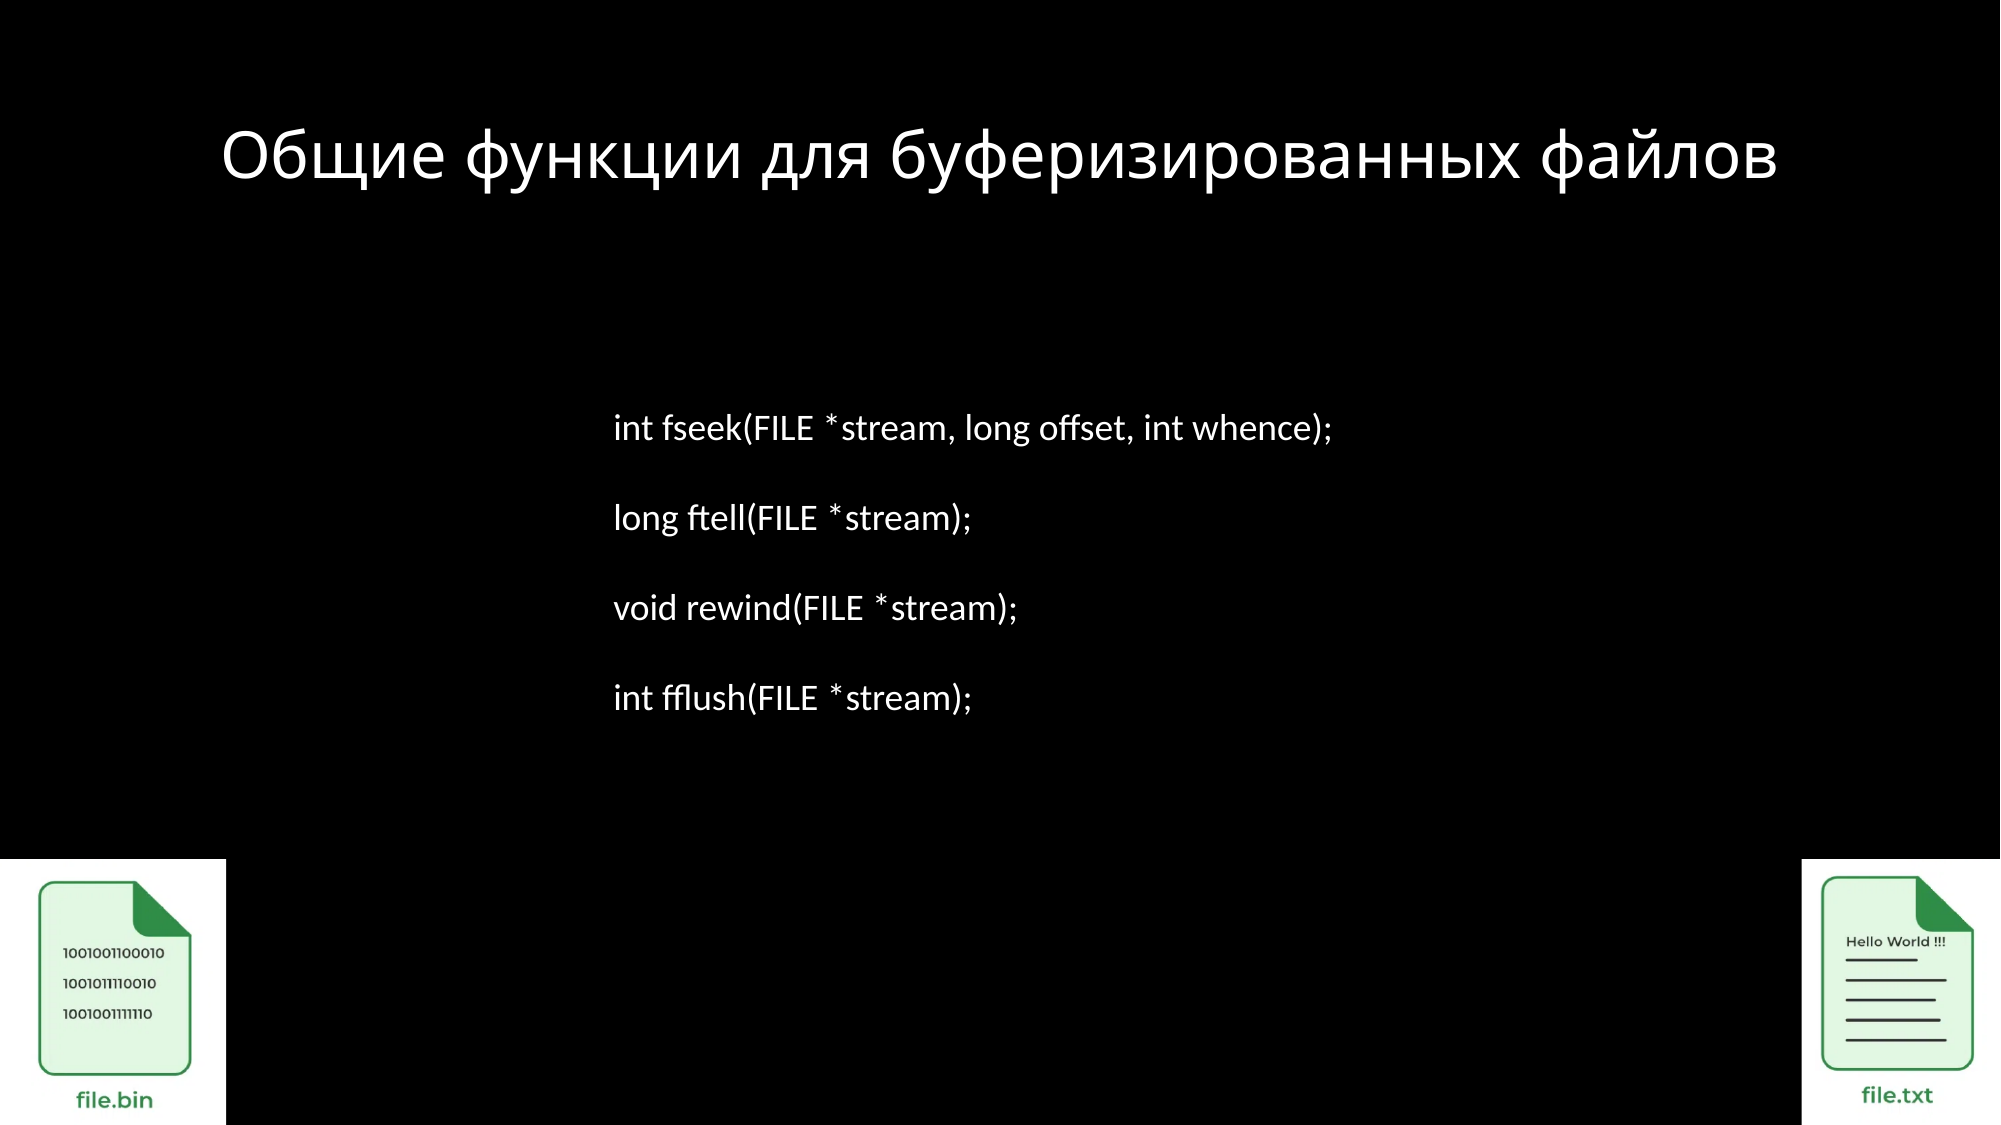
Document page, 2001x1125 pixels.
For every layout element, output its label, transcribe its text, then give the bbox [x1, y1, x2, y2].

text_box int fseek(FILE *stream, long offset, int whence); long ftell(FILE *stream); void rewind(FILE *stream); int fflush(FILE *stream); [598, 395, 1402, 726]
picture [0, 859, 227, 1125]
text_box Общие функции для буферизированных файлов [185, 47, 1815, 200]
picture [1801, 859, 2000, 1125]
